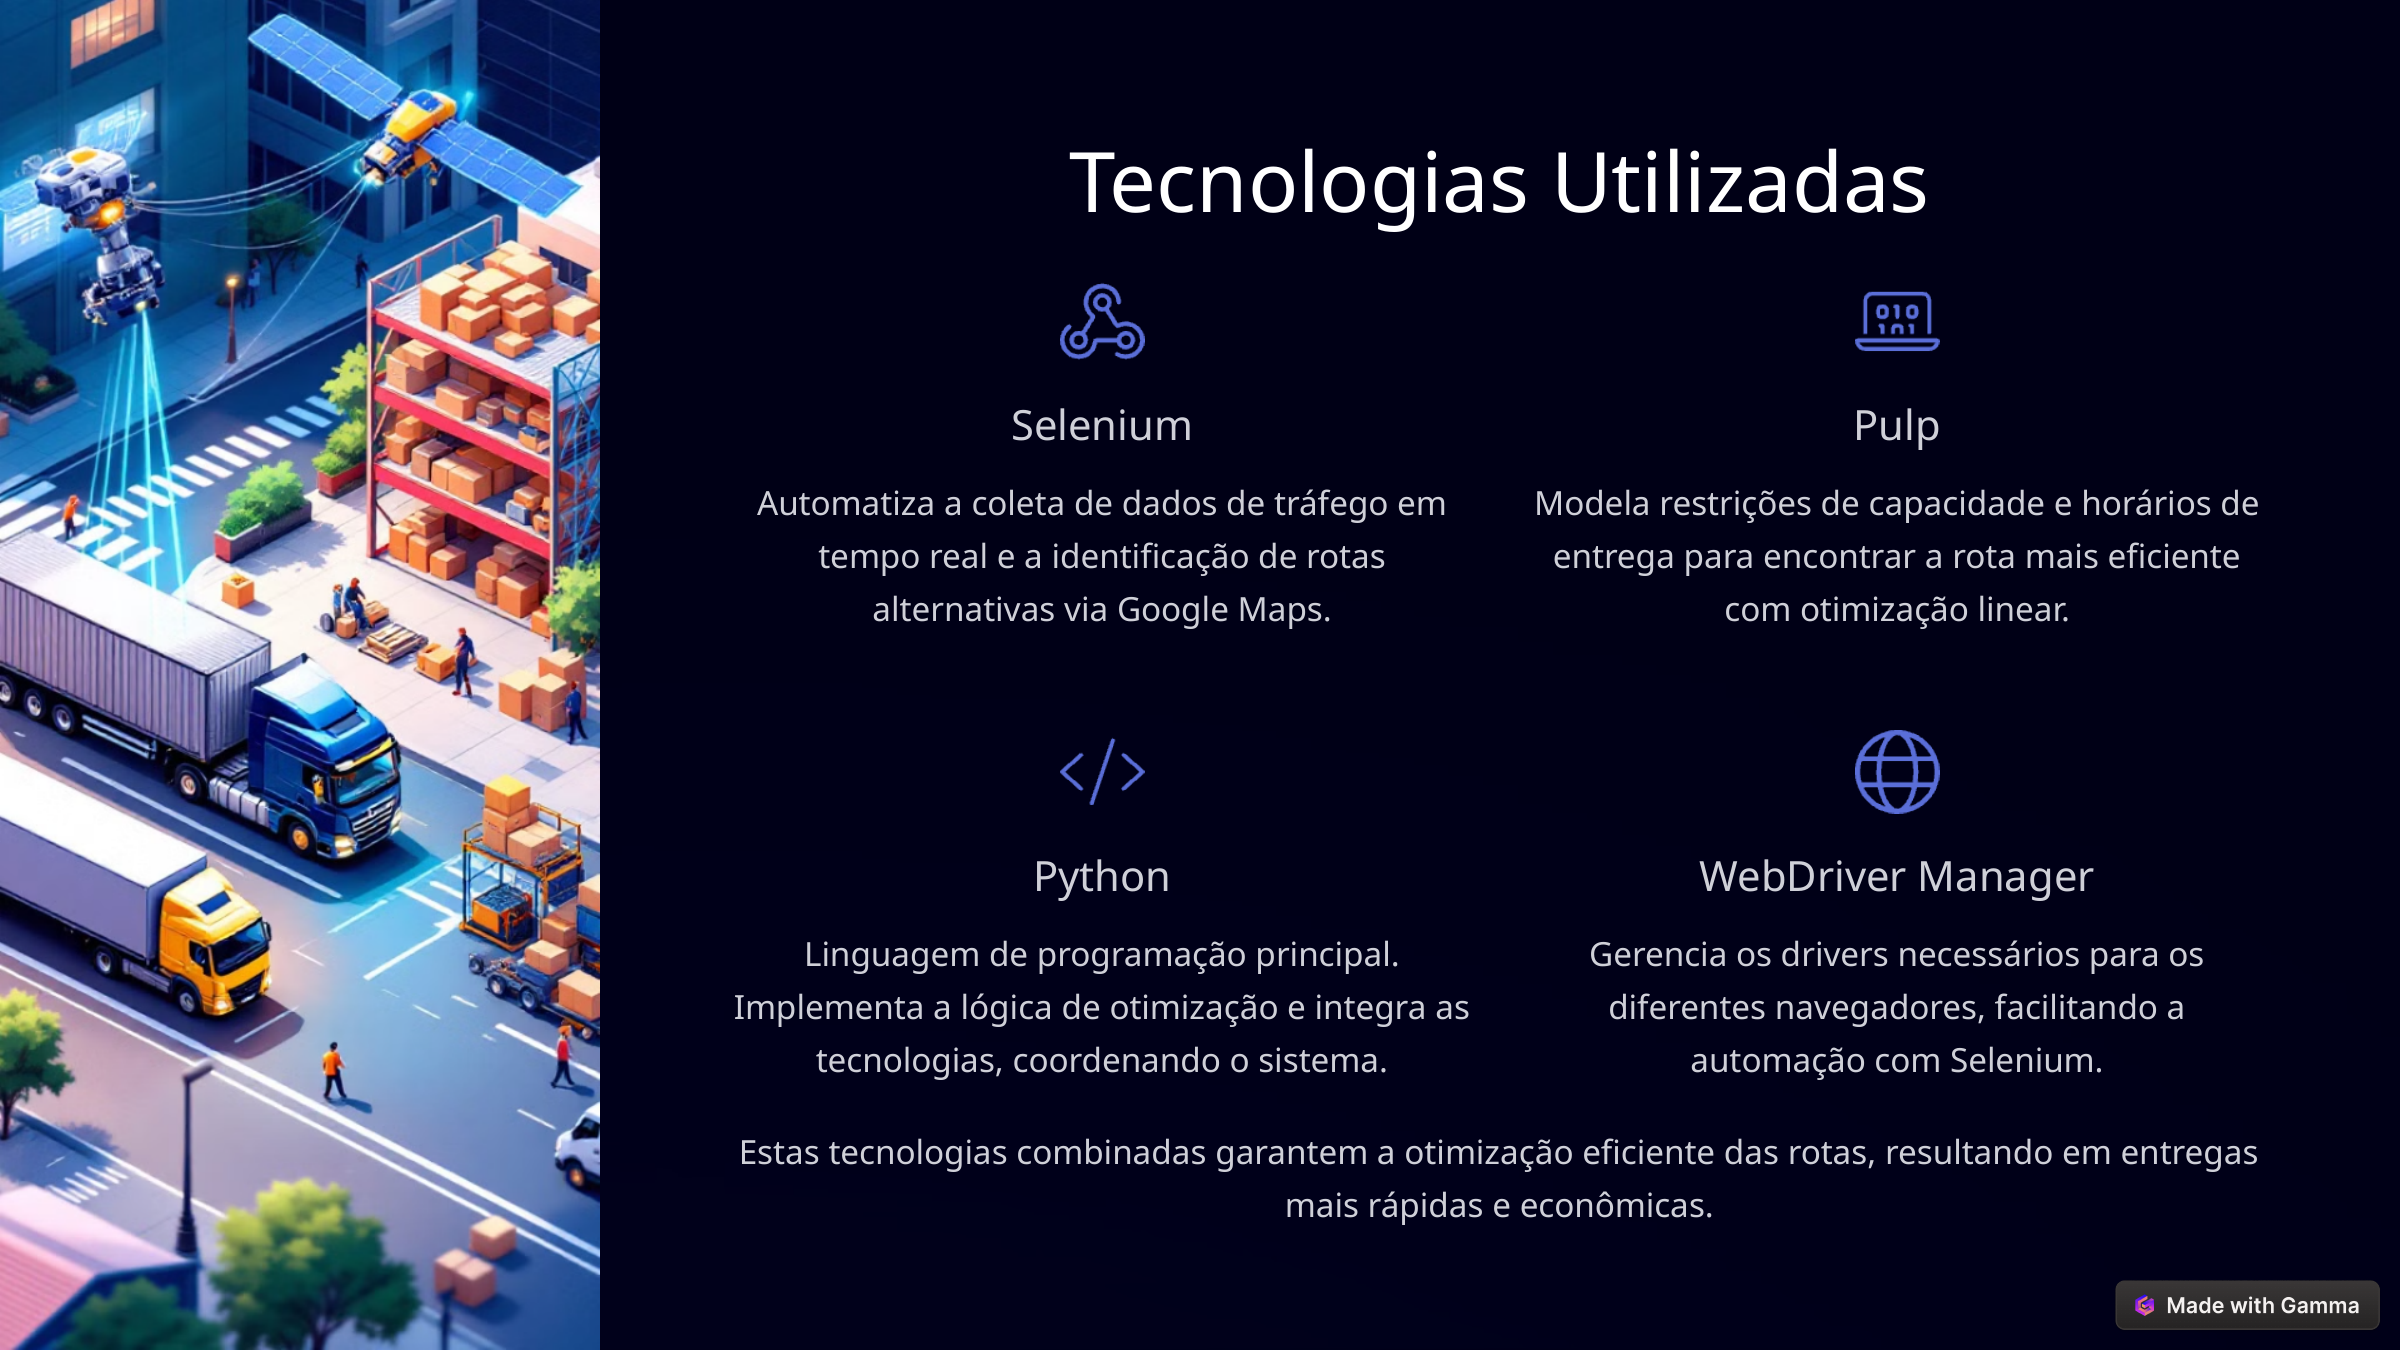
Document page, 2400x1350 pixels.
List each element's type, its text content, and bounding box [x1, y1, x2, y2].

picture [2106, 1271, 2389, 1339]
text_box Modela restrições de capacidade e horários de entrega para encontrar a rota mais eficiente com otimização linear. [1525, 468, 2270, 630]
picture [1855, 729, 1940, 815]
text_box Python [893, 847, 1312, 900]
picture [0, 0, 601, 1350]
picture [1855, 279, 1940, 364]
text_box Tecnologias Utilizadas [1077, 124, 1923, 230]
text_box Estas tecnologias combinadas garantem a otimização eficiente das rotas, resultando em entregas mais rápidas e econômicas. [730, 1118, 2270, 1226]
text_box Automatiza a coleta de dados de tráfego em tempo real e a identificação de rotas alternativas via Google Maps. [730, 468, 1475, 630]
picture [1060, 279, 1145, 364]
text_box Pulp [1688, 396, 2107, 449]
picture [1060, 729, 1145, 815]
text_box Selenium [893, 396, 1312, 449]
text_box WebDriver Manager [1688, 847, 2107, 900]
text_box Gerencia os drivers necessários para os diferentes navegadores, facilitando a automação com Selenium. [1525, 919, 2270, 1081]
text_box Linguagem de programação principal. Implementa a lógica de otimização e integra as tecnologias, coordenando o sistema. [730, 919, 1475, 1081]
